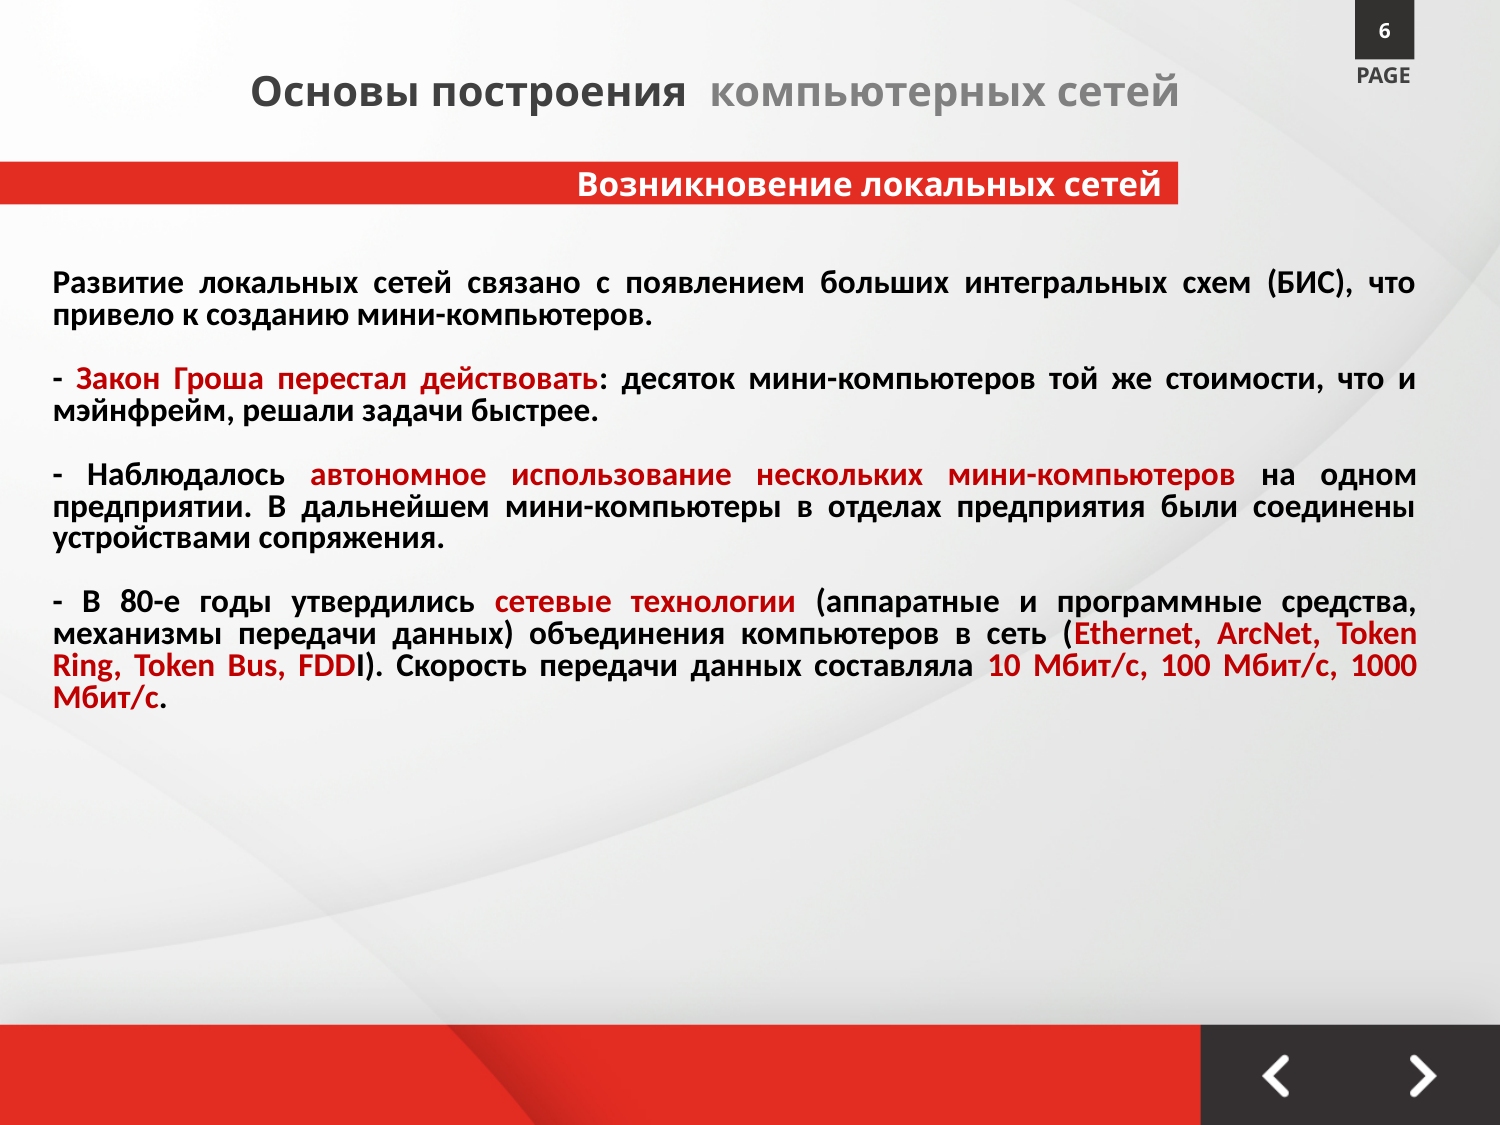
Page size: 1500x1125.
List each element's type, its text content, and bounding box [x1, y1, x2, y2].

text_box PAGE [1341, 54, 1426, 96]
subtitle Возникновение локальных сетей [0, 161, 1179, 205]
text_box 6 [1353, 0, 1417, 61]
picture [0, 0, 1500, 1125]
text_box Развитие локальных сетей связано с появлением больших интегральных схем (БИС), что привело к созданию мини-компьютеров. - Закон Гроша перестал действовать: десяток мини-компьютеров той же стоимости, что и мэйнфрейм, решали задачи быстрее. - Наблюдалось автономное использование нескольких мини-компьютеров на одном предприятии. В дальнейшем мини-компьютеры в отделах предприятия были соединены устройствами сопряжения. - В 80-е годы утвердились сетевые технологии (аппаратные и программные средства, механизмы передачи данных) объединения компьютеров в сеть (Ethernet, ArcNet, Token Ring, Token Bus, FDDI). Скорость передачи данных составляла 10 Мбит/с, 100 Мбит/с, 1000 Мбит/с. [37, 221, 1433, 1008]
text_box Основы построения компьютерных сетей [22, 57, 1196, 123]
